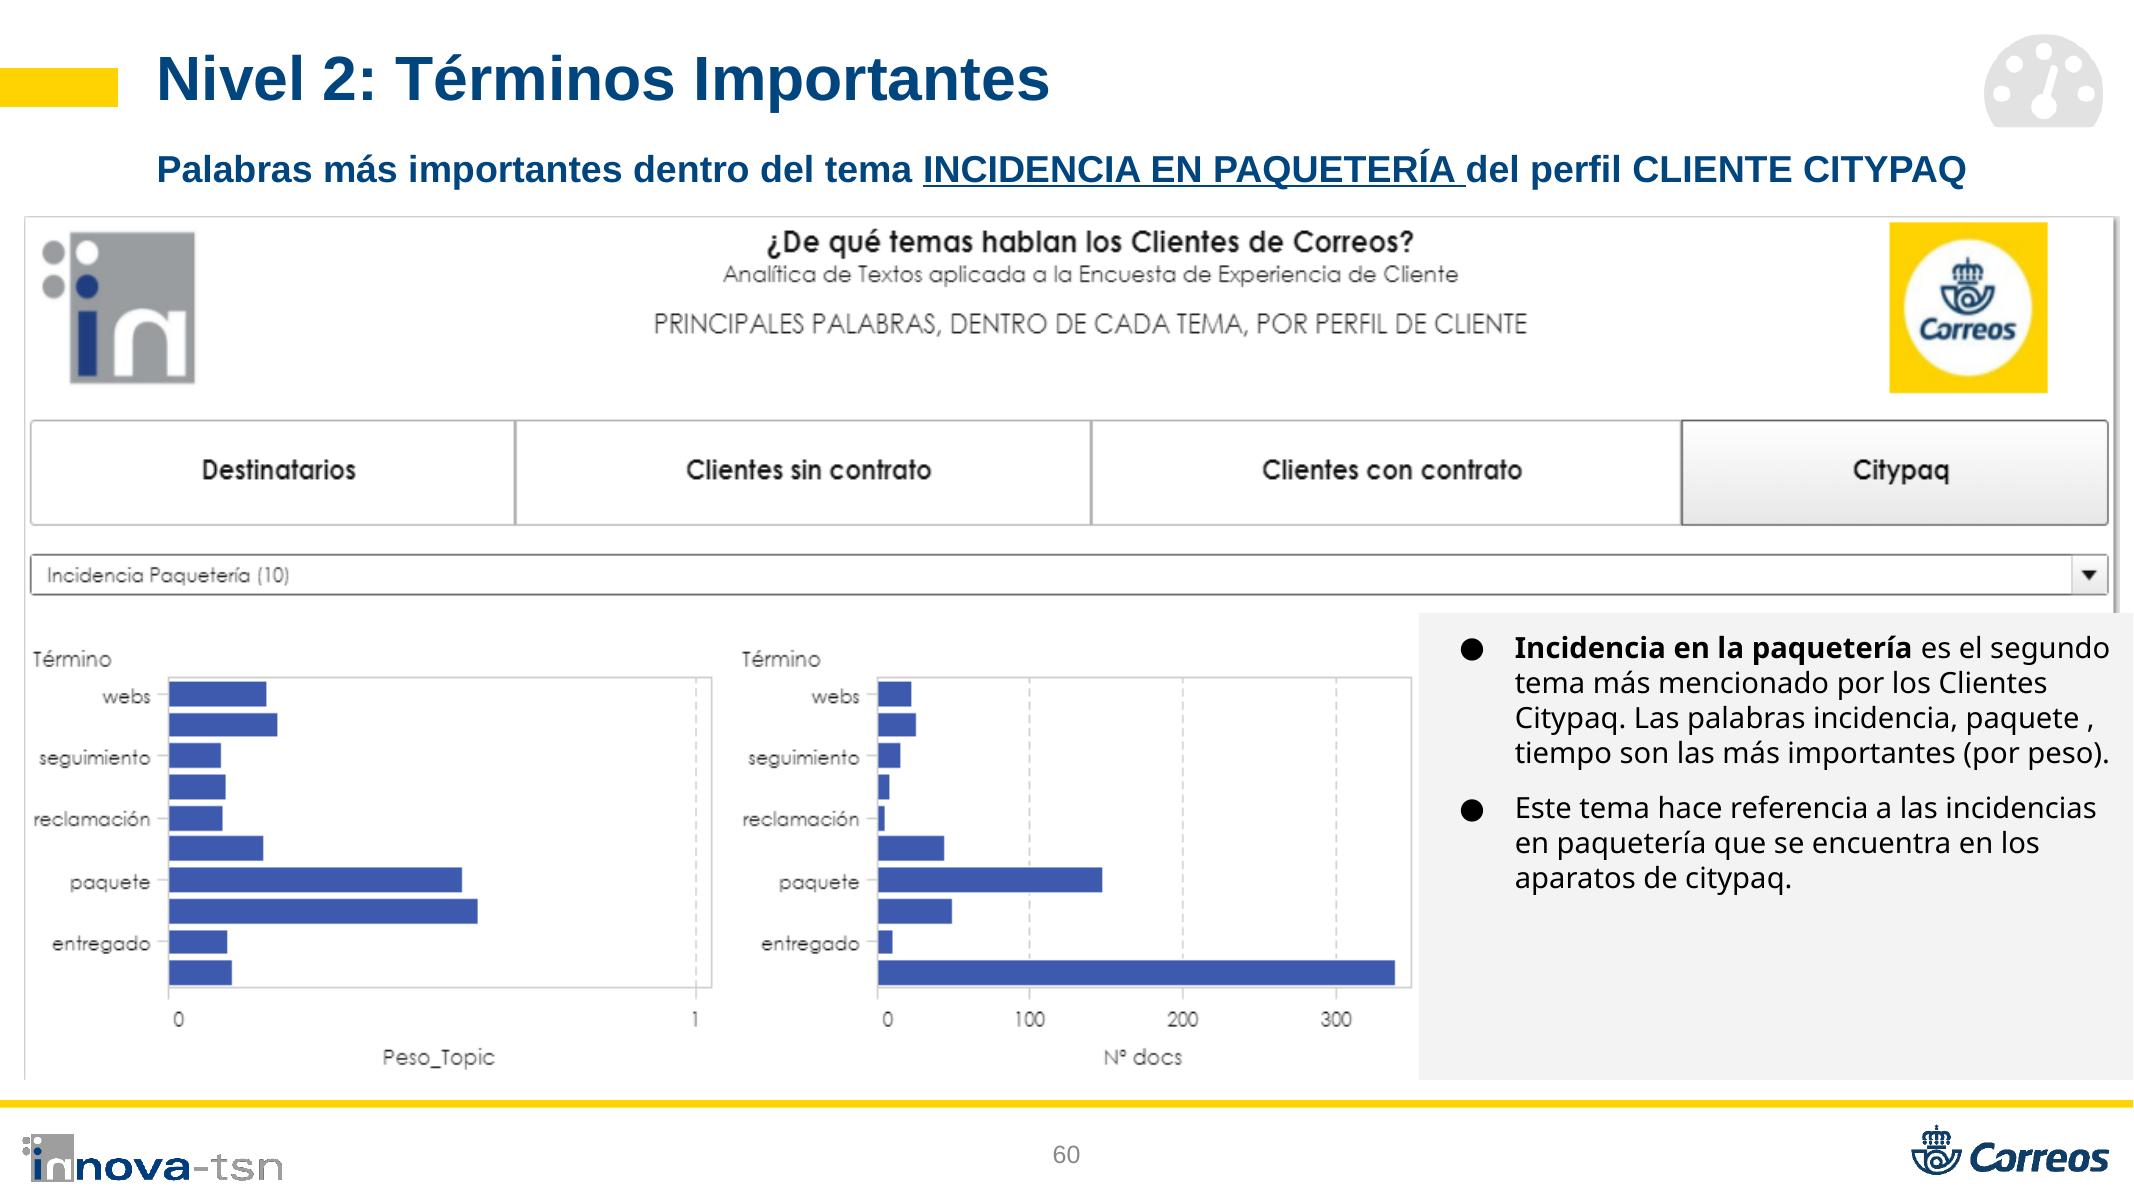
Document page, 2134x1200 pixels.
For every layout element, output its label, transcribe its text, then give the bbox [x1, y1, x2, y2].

picture [16, 1127, 287, 1188]
picture [24, 215, 2121, 1081]
picture [1886, 1099, 2134, 1200]
picture [1984, 21, 2103, 140]
title Palabras más importantes dentro del tema INCIDENCIA EN PAQUETERÍA del perfil CLIENTE CITYPAQ [141, 147, 2080, 193]
slide_number 60 [1020, 1107, 1113, 1200]
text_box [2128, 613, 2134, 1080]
subtitle Nivel 2: Términos Importantes [141, 42, 1979, 118]
